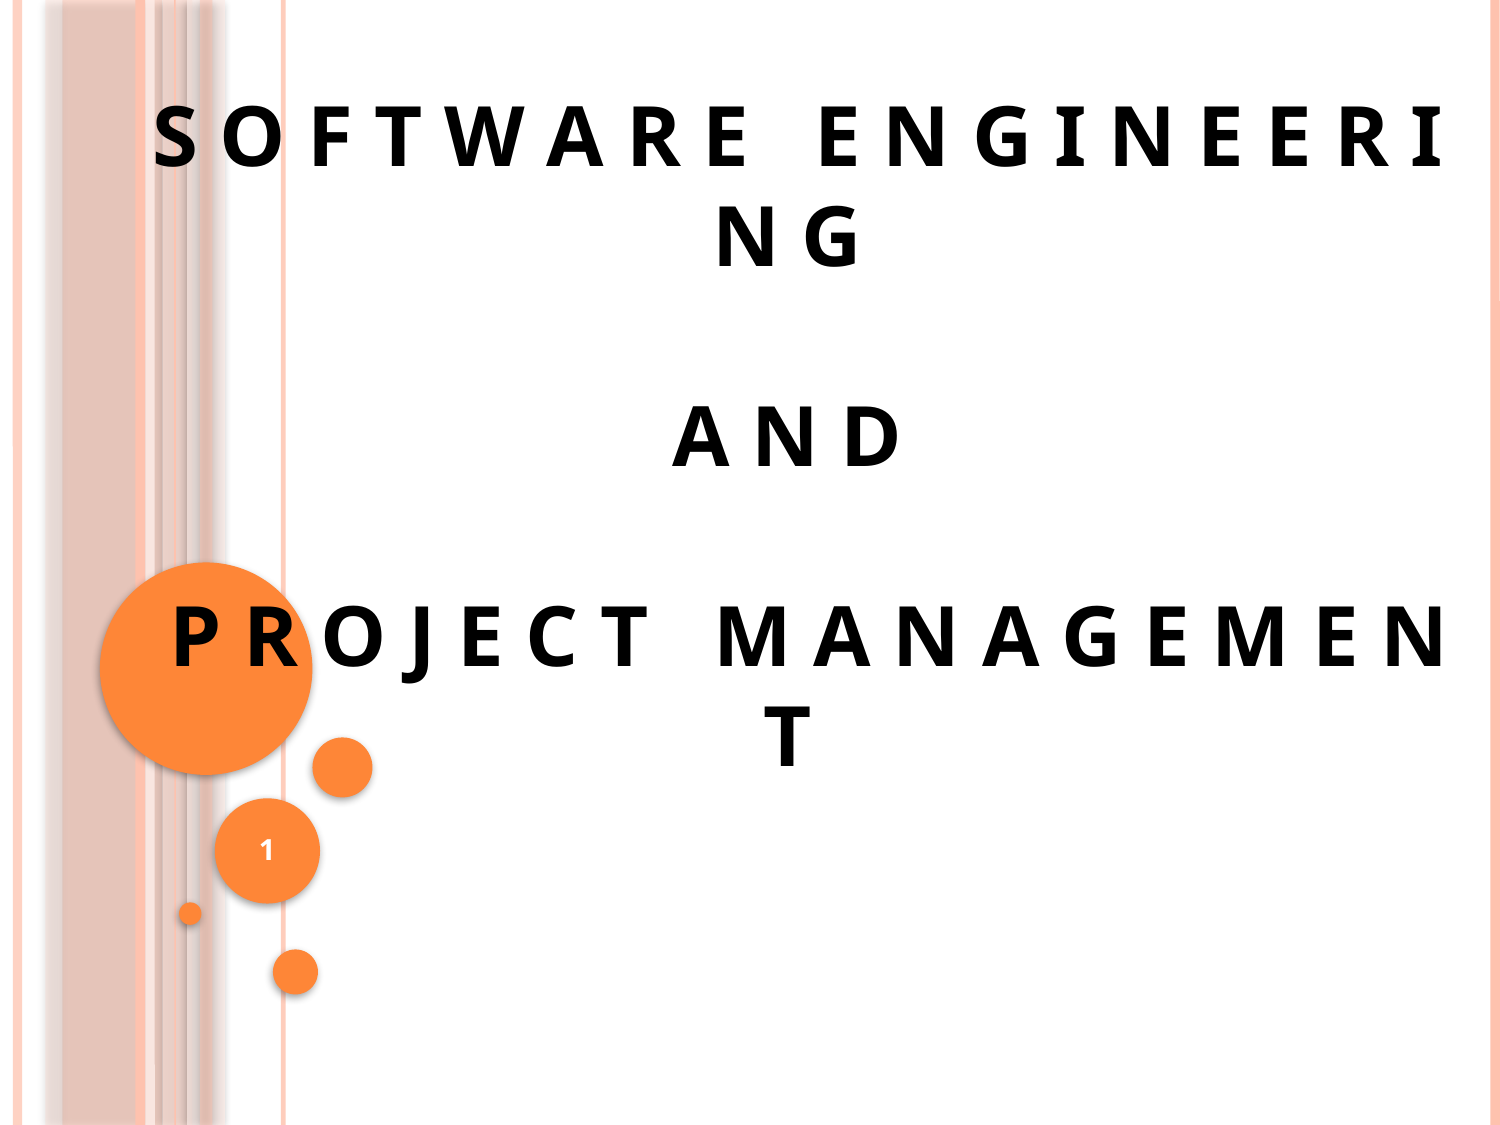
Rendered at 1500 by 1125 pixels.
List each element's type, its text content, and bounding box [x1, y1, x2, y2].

slide_number 1 [217, 808, 318, 894]
title S O F T W A R E E N G I N E E R I N G A N D P R O J E C T M A N A G E M E N T [99, 125, 1497, 791]
